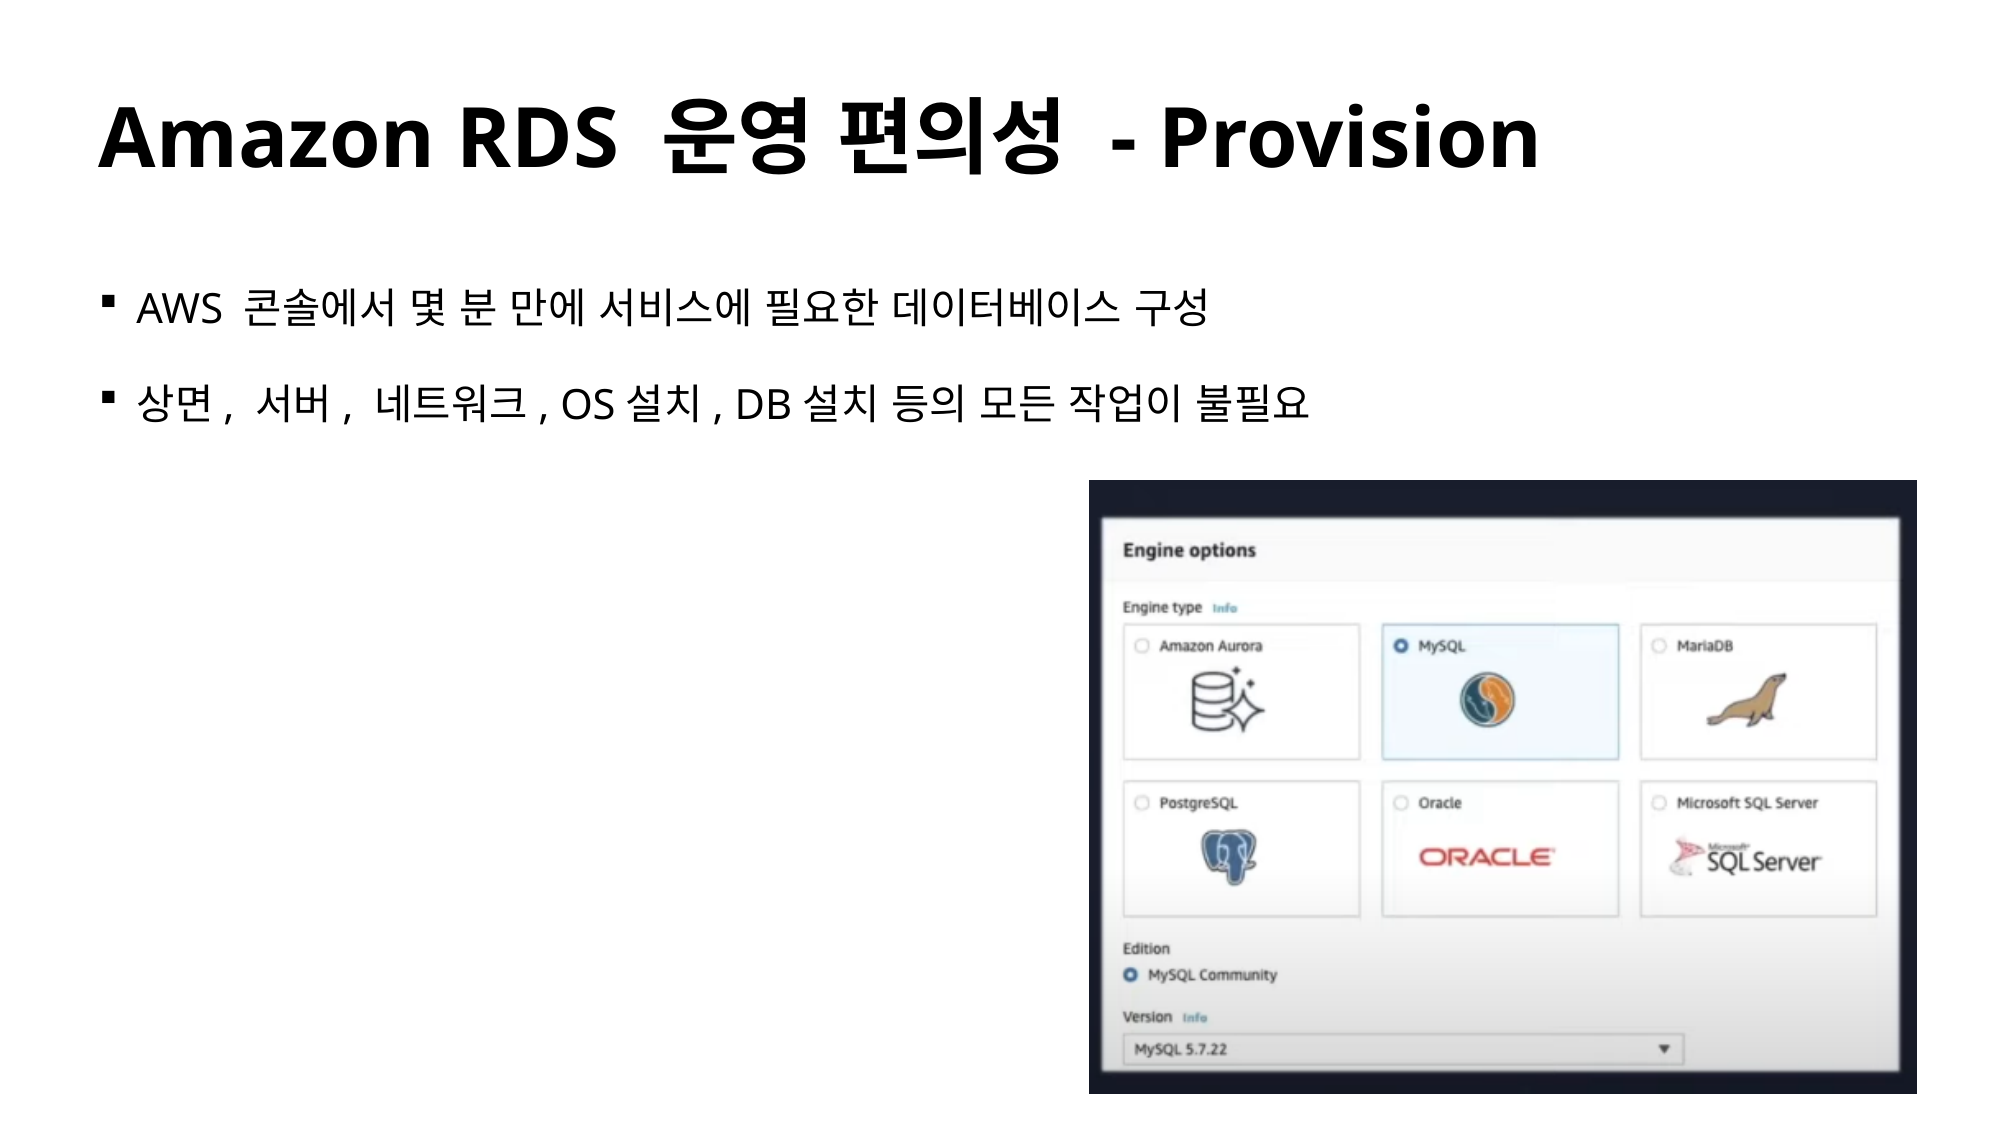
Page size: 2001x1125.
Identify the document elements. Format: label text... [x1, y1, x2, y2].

list AWS 콘솔에서 몇 분 만에 서비스에 필요한 데이터베이스 구성 상면, 서버, 네트워크, OS설치, DB설치 등의 모든 작업이 불필요 [83, 248, 1809, 963]
title Amazon RDS 운영 편의성 - Provision [83, 31, 1809, 248]
picture [1089, 480, 1917, 1094]
